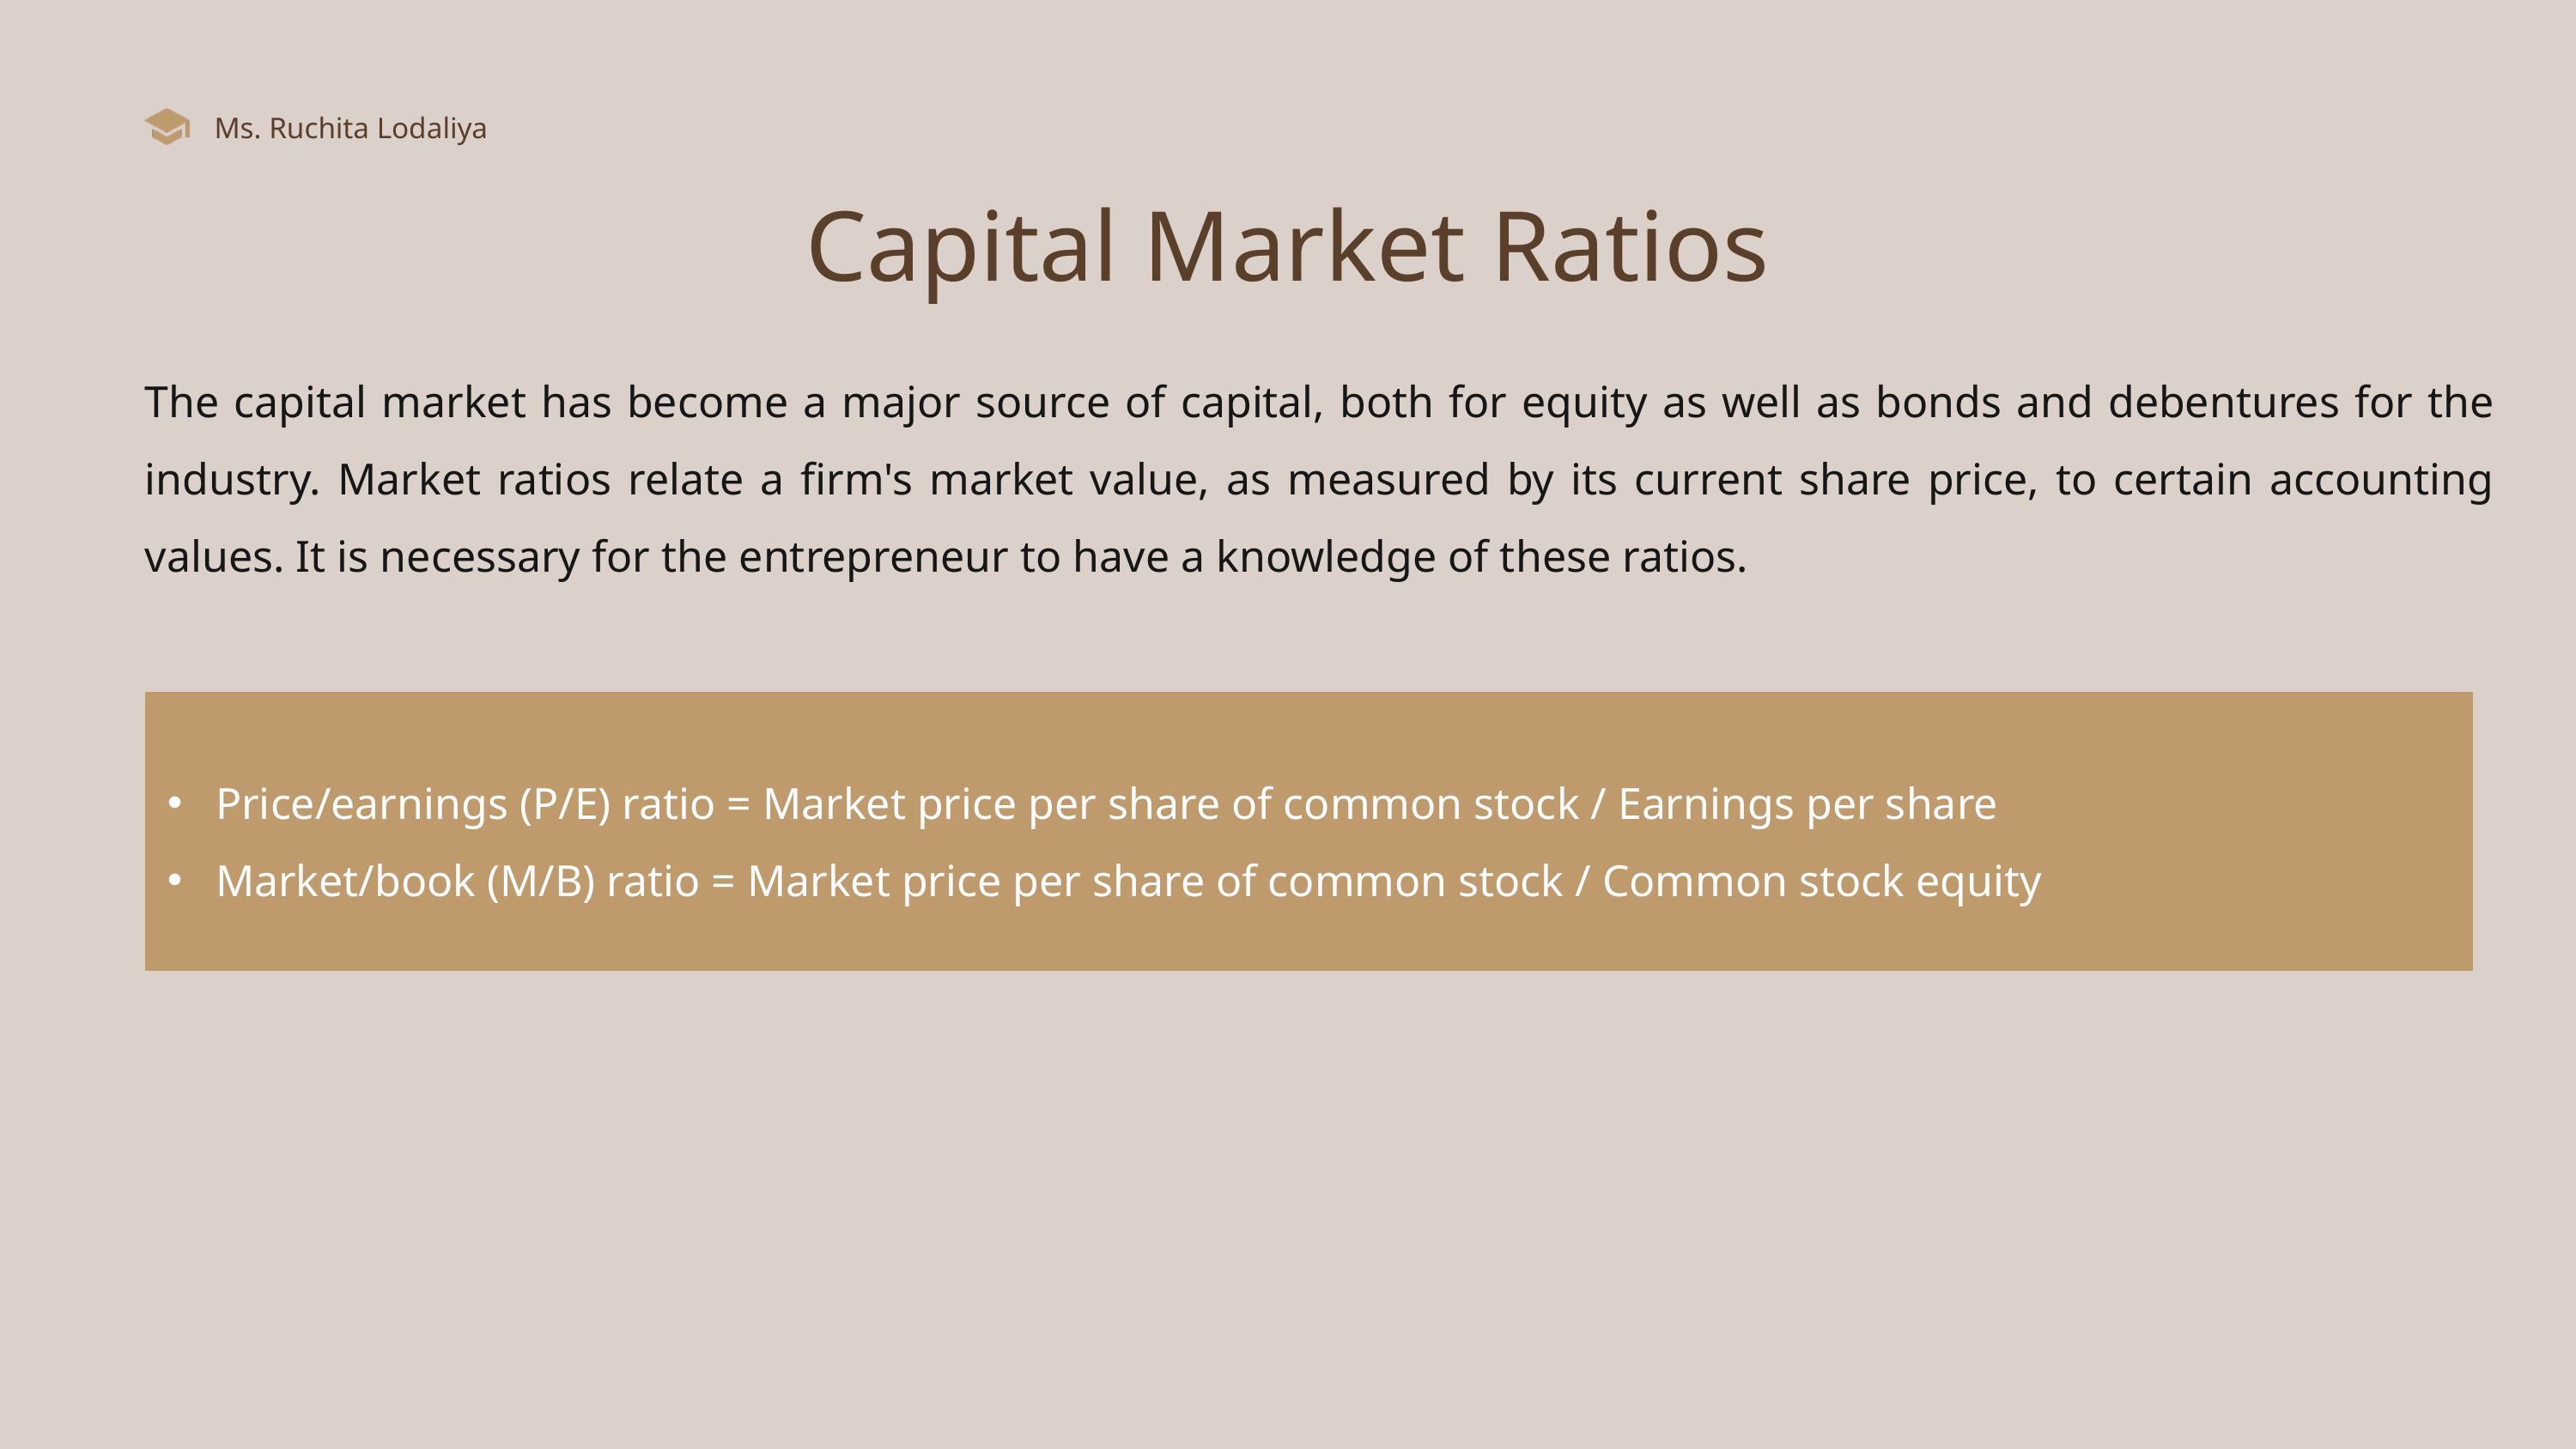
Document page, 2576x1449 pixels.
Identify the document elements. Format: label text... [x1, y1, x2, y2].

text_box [144, 692, 2474, 972]
picture [144, 107, 191, 145]
text_box Ms. Ruchita Lodaliya [214, 104, 558, 144]
text_box Capital Market Ratios [243, 149, 2333, 300]
text_box The capital market has become a major source of capital, both for equity as well as bonds and debentures for the industry. Market ratios relate a firm's market value, as measured by its current share price, to certain accounting values. It is necessary for the entrepreneur to have a knowledge of these ratios. [144, 349, 2496, 581]
